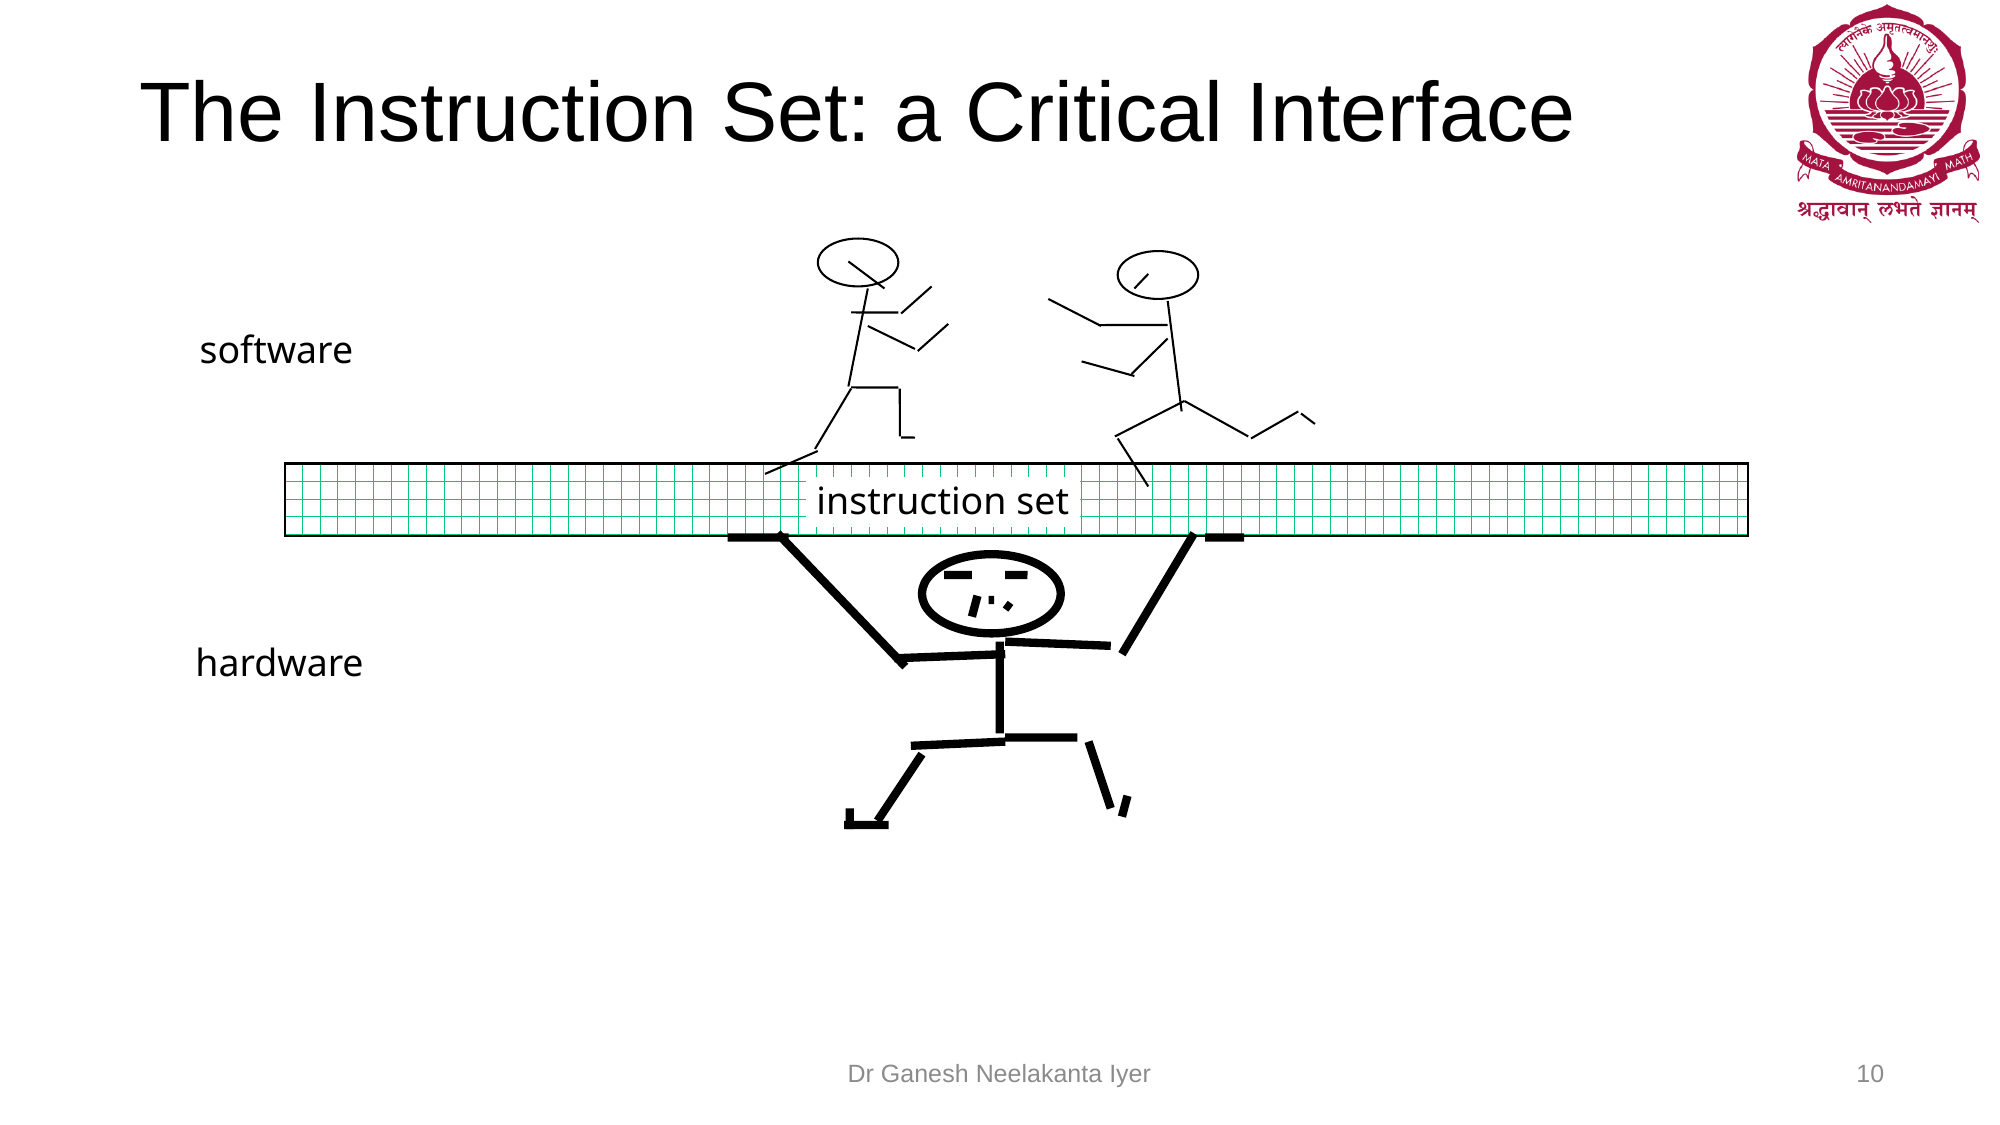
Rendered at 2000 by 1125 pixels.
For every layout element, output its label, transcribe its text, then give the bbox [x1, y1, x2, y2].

text_box software [189, 329, 364, 376]
picture [1776, 1, 2000, 225]
text_box [1117, 251, 1199, 299]
text_box instruction set [806, 477, 1081, 527]
text_box [817, 238, 899, 287]
text_box hardware [185, 641, 375, 689]
title The Instruction Set: a Critical Interface [95, 37, 1621, 179]
footer Dr Ganesh Neelakanta Iyer [683, 1042, 1317, 1103]
slide_number 10 [1432, 1042, 1900, 1103]
text_box [284, 463, 1749, 537]
text_box [921, 554, 1061, 634]
